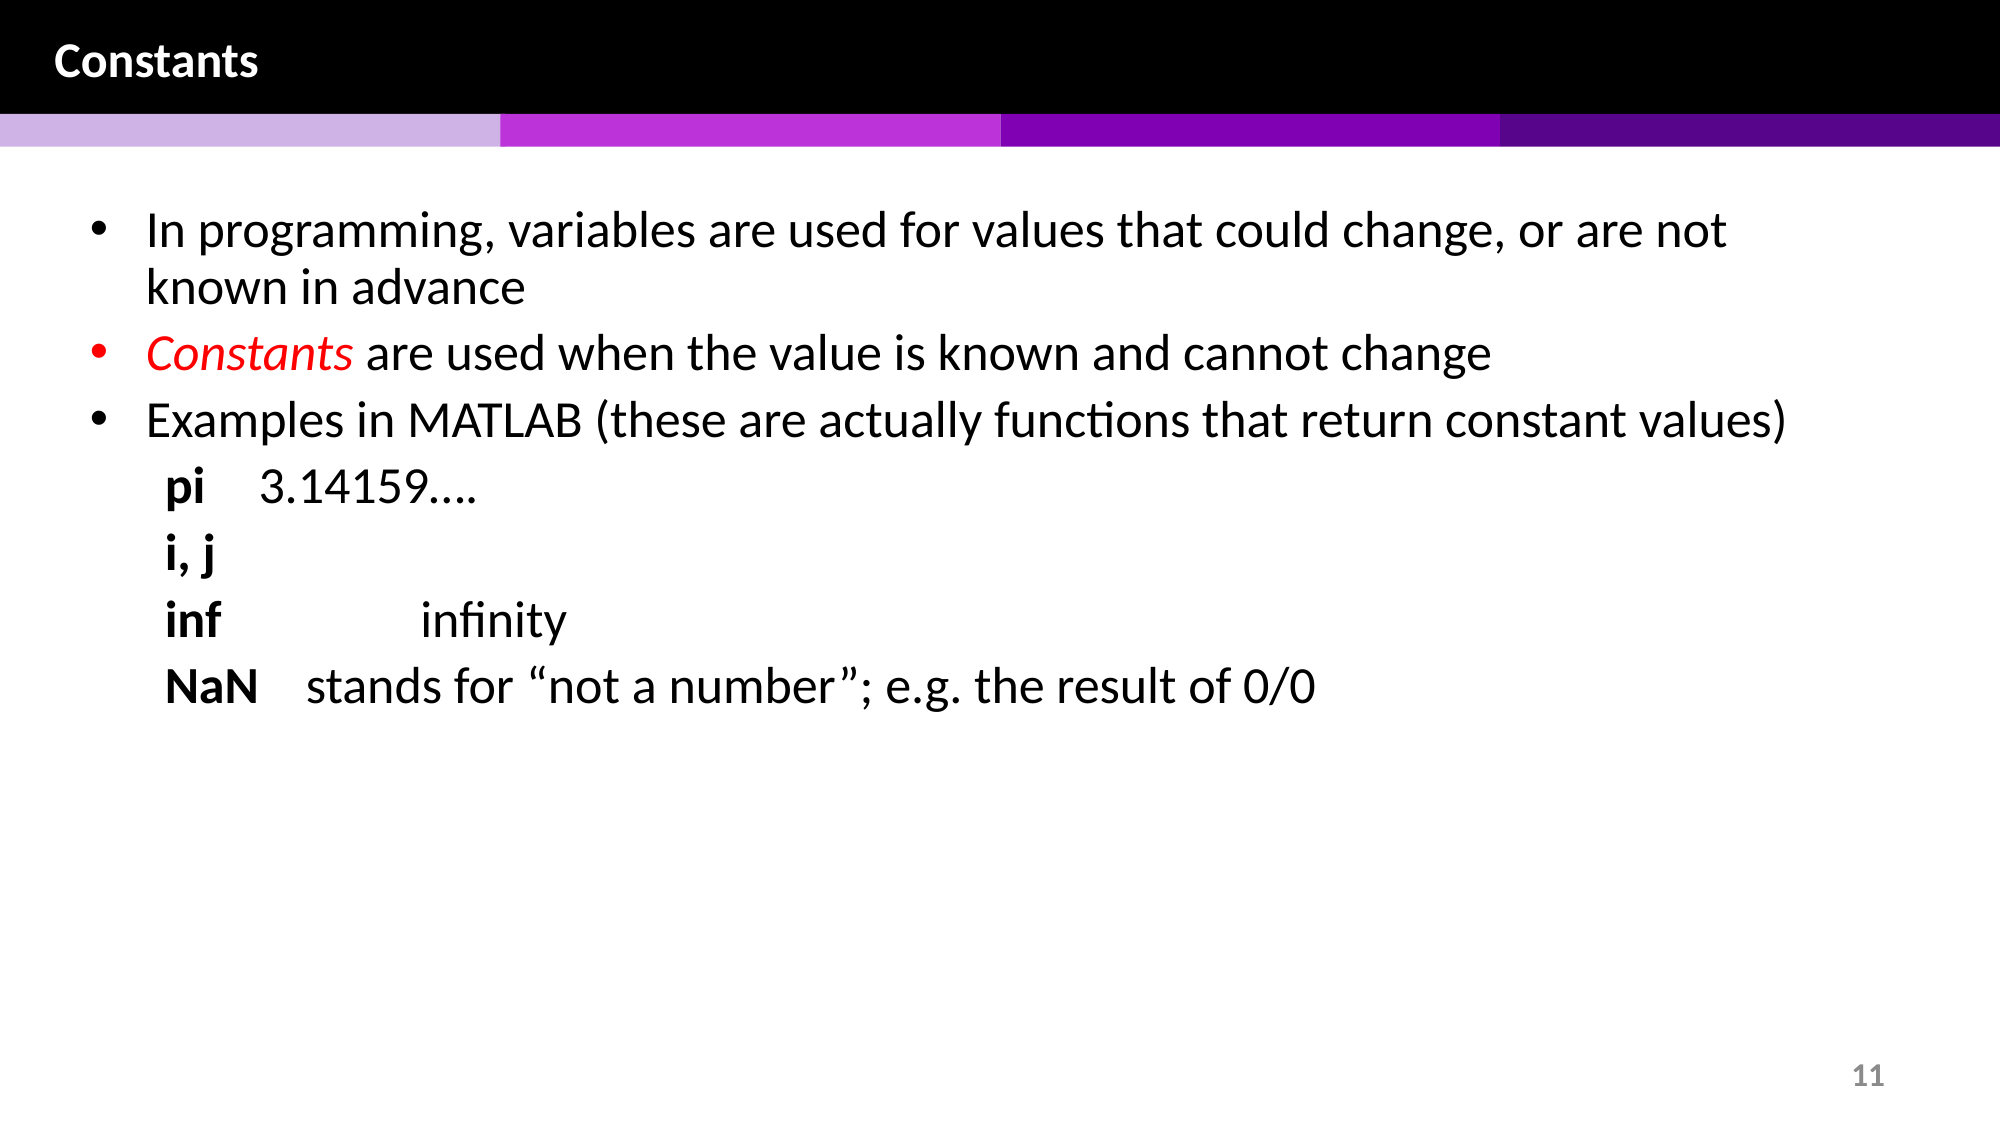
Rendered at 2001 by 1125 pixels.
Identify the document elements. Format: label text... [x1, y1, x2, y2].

text_box In programming, variables are used for values that could change, or are not known in advance Constants are used when the value is known and cannot change Examples in MATLAB (these are actually functions that return constant values) pi 3.14159…. i, j inf infinity NaN stands for “not a number”; e.g. the result of 0/0 [74, 195, 1893, 916]
list Constants [39, 1, 1964, 114]
